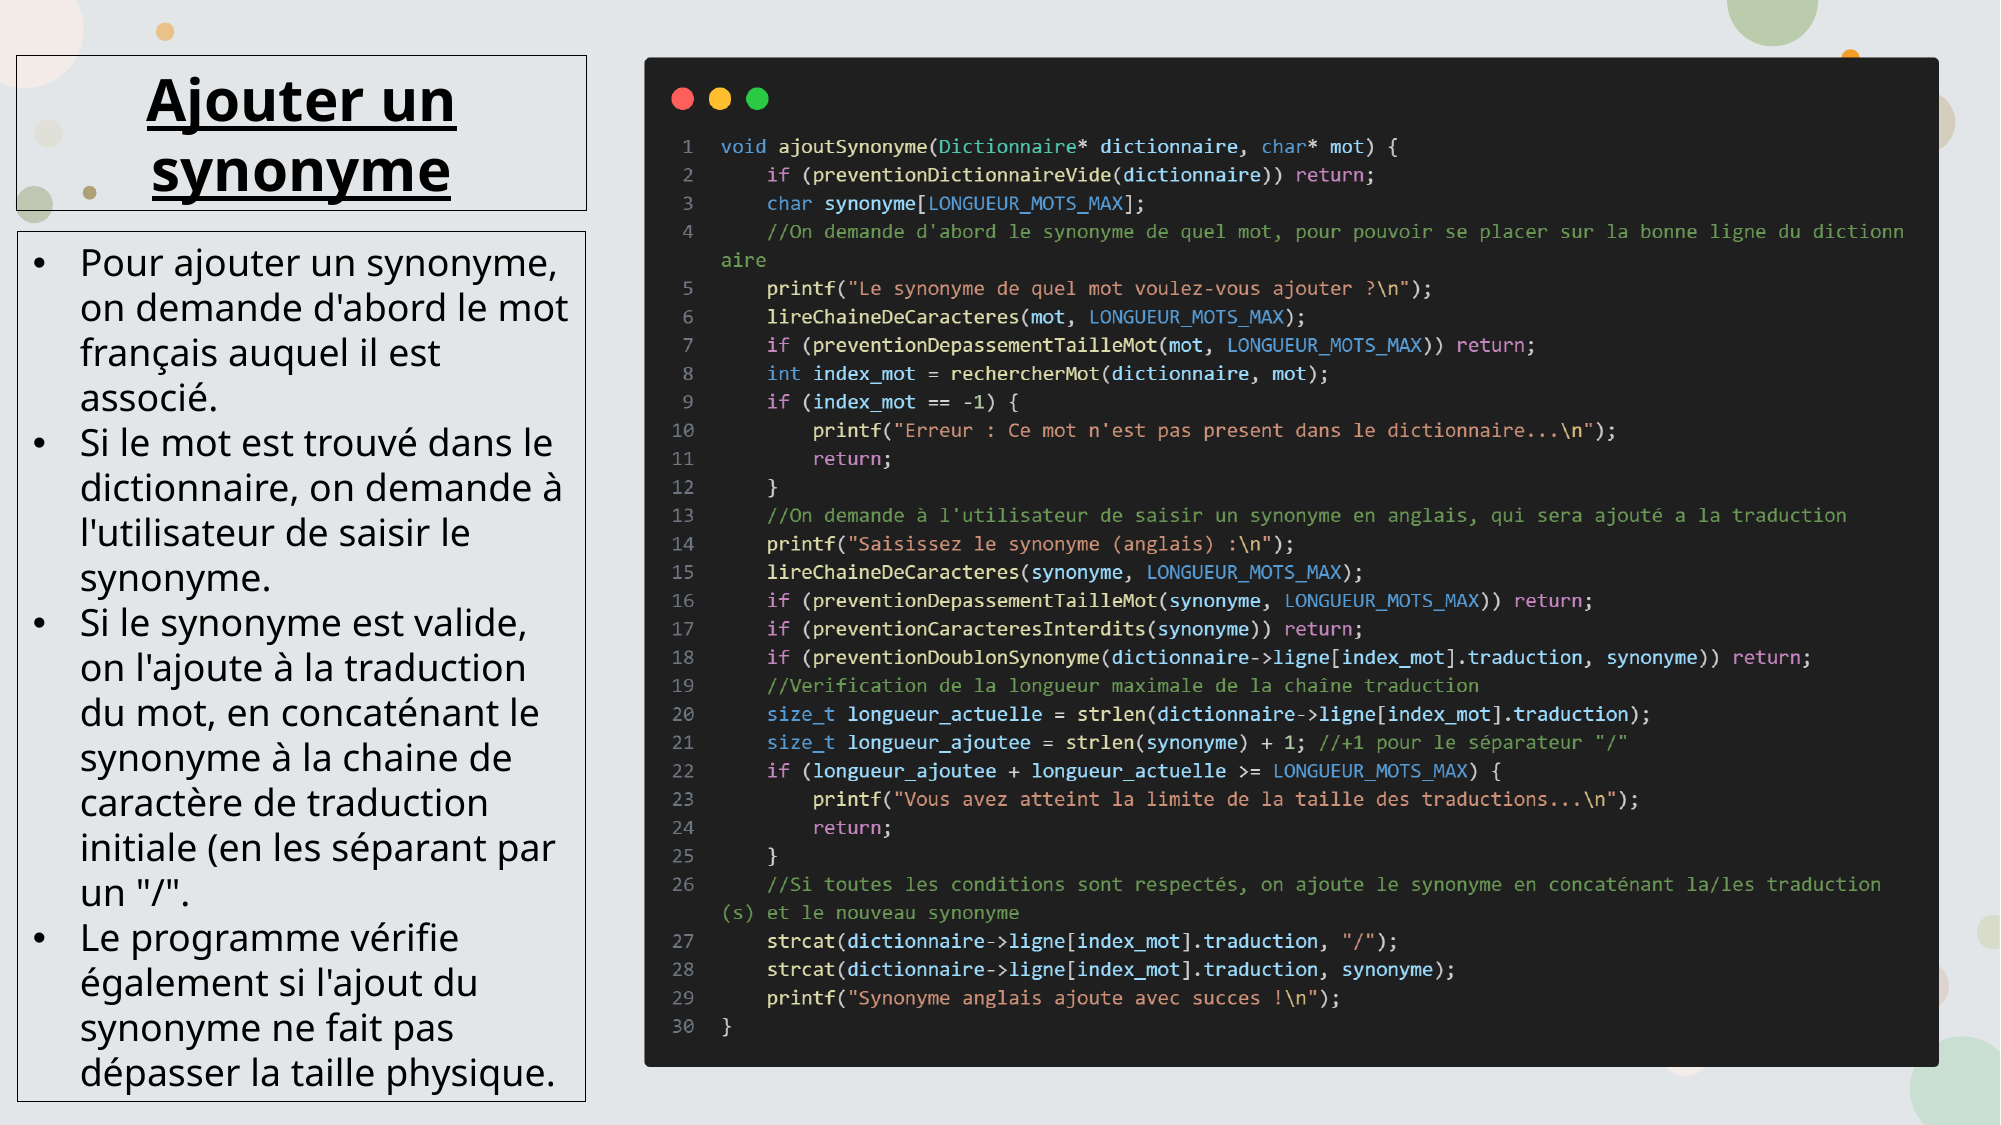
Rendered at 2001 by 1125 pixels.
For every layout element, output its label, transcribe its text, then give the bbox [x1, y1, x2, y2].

text_box Pour ajouter un synonyme, on demande d'abord le mot français auquel il est associé. Si le mot est trouvé dans le dictionnaire, on demande à l'utilisateur de saisir le synonyme. Si le synonyme est valide, on l'ajoute à la traduction du mot, en concaténant le synonyme à la chaine de caractère de traduction initiale (en les séparant par un "/". Le programme vérifie également si l'ajout du synonyme ne fait pas dépasser la taille physique. [17, 231, 586, 1102]
picture [586, 0, 1997, 1125]
text_box Ajouter un synonyme [16, 55, 586, 211]
